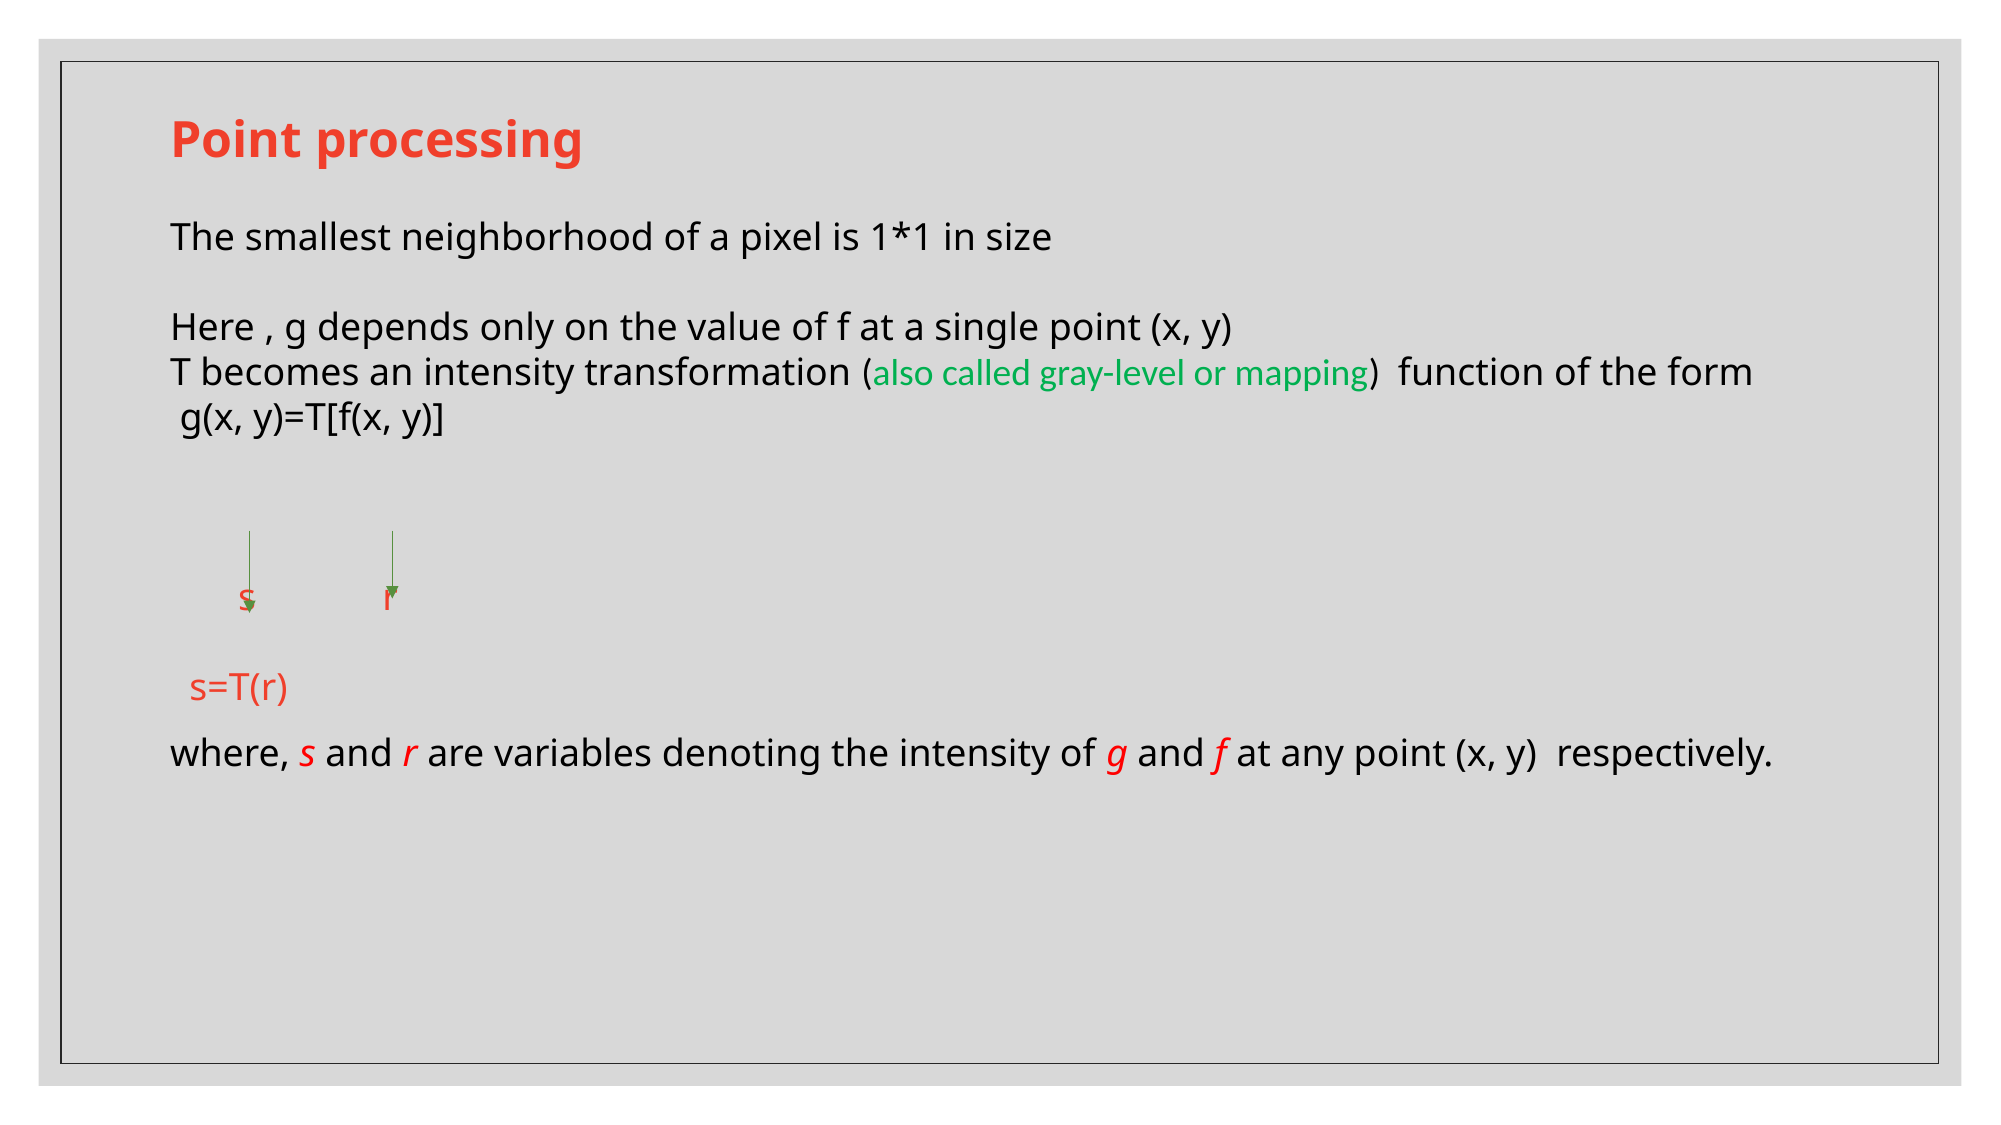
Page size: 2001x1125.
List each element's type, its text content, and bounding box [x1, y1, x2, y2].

text_box Point processing The smallest neighborhood of a pixel is 1*1 in size Here , g depends only on the value of f at a single point (x, y) T becomes an intensity transformation (also called gray-level or mapping) function of the form g(x, y)=T[f(x, y)] s r s=T(r) where, s and r are variables denoting the intensity of g and f at any point (x, y) respectively. [155, 100, 1799, 872]
